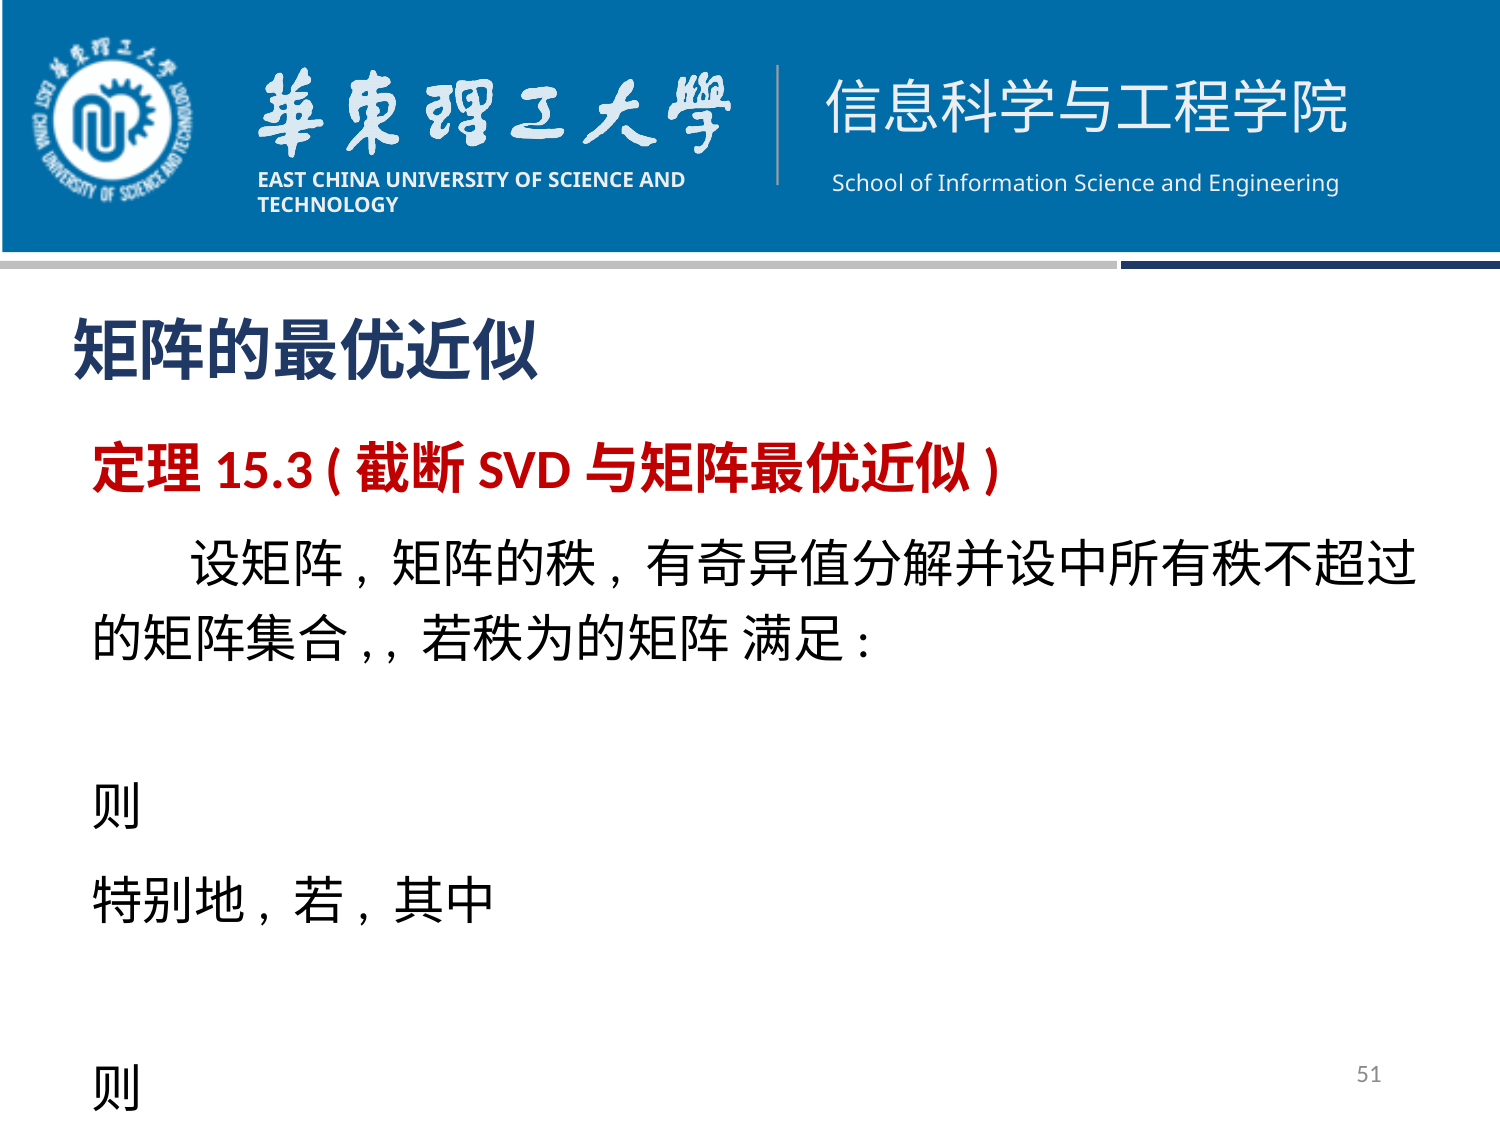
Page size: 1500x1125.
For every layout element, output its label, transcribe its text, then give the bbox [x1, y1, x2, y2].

picture [22, 32, 202, 214]
text_box 矩阵的最优近似 [61, 271, 1424, 435]
slide_number 51 [1059, 1042, 1397, 1103]
